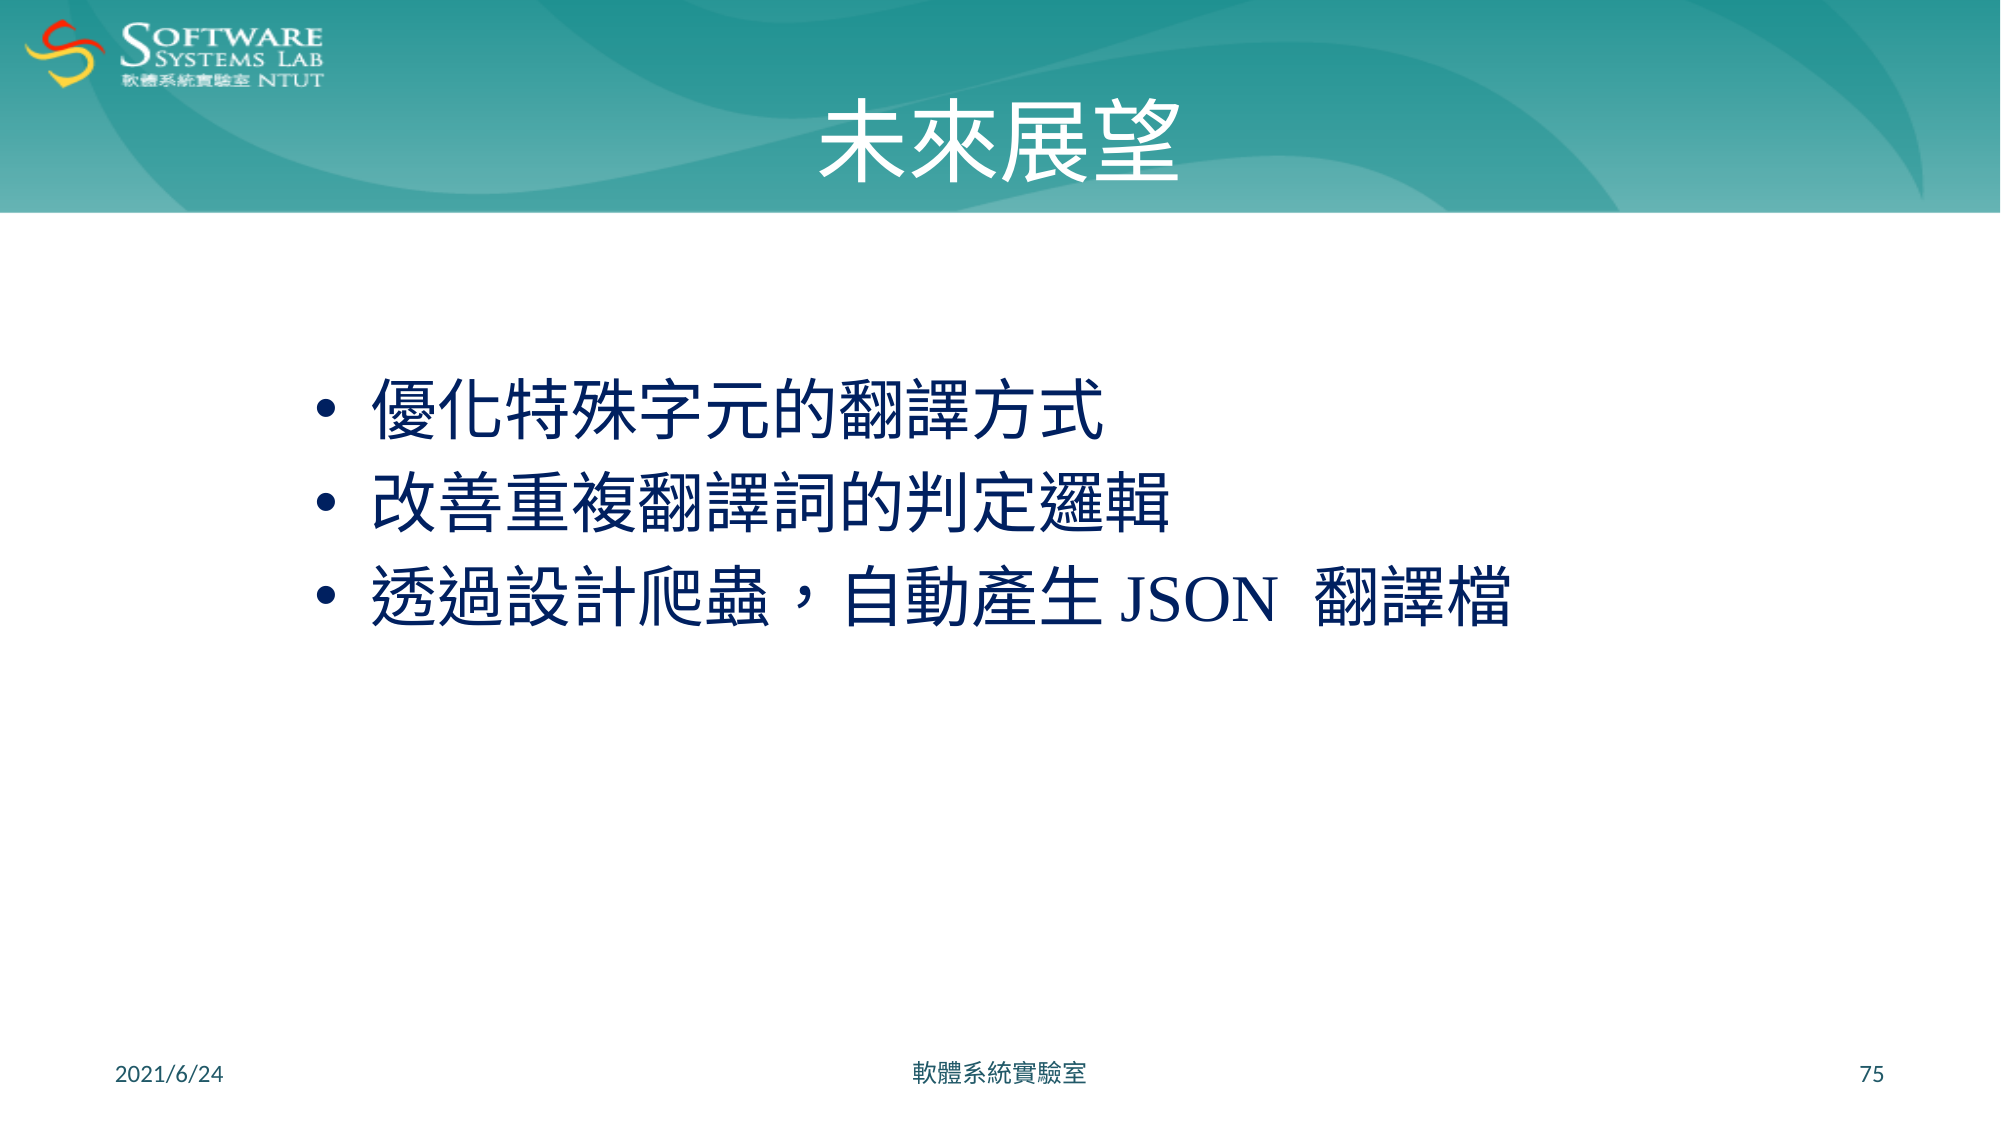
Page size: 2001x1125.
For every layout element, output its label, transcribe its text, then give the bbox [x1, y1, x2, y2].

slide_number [99, 1042, 567, 1103]
slide_number 75 [1433, 1042, 1900, 1103]
title 未來展望 [99, 44, 1901, 233]
list 優化特殊字元的翻譯方式 改善重複翻譯詞的判定邏輯 透過設計爬蟲，自動產生JSON 翻譯檔 [299, 360, 1650, 750]
picture [0, 0, 2001, 1125]
footer 軟體系統實驗室 [683, 1042, 1317, 1103]
